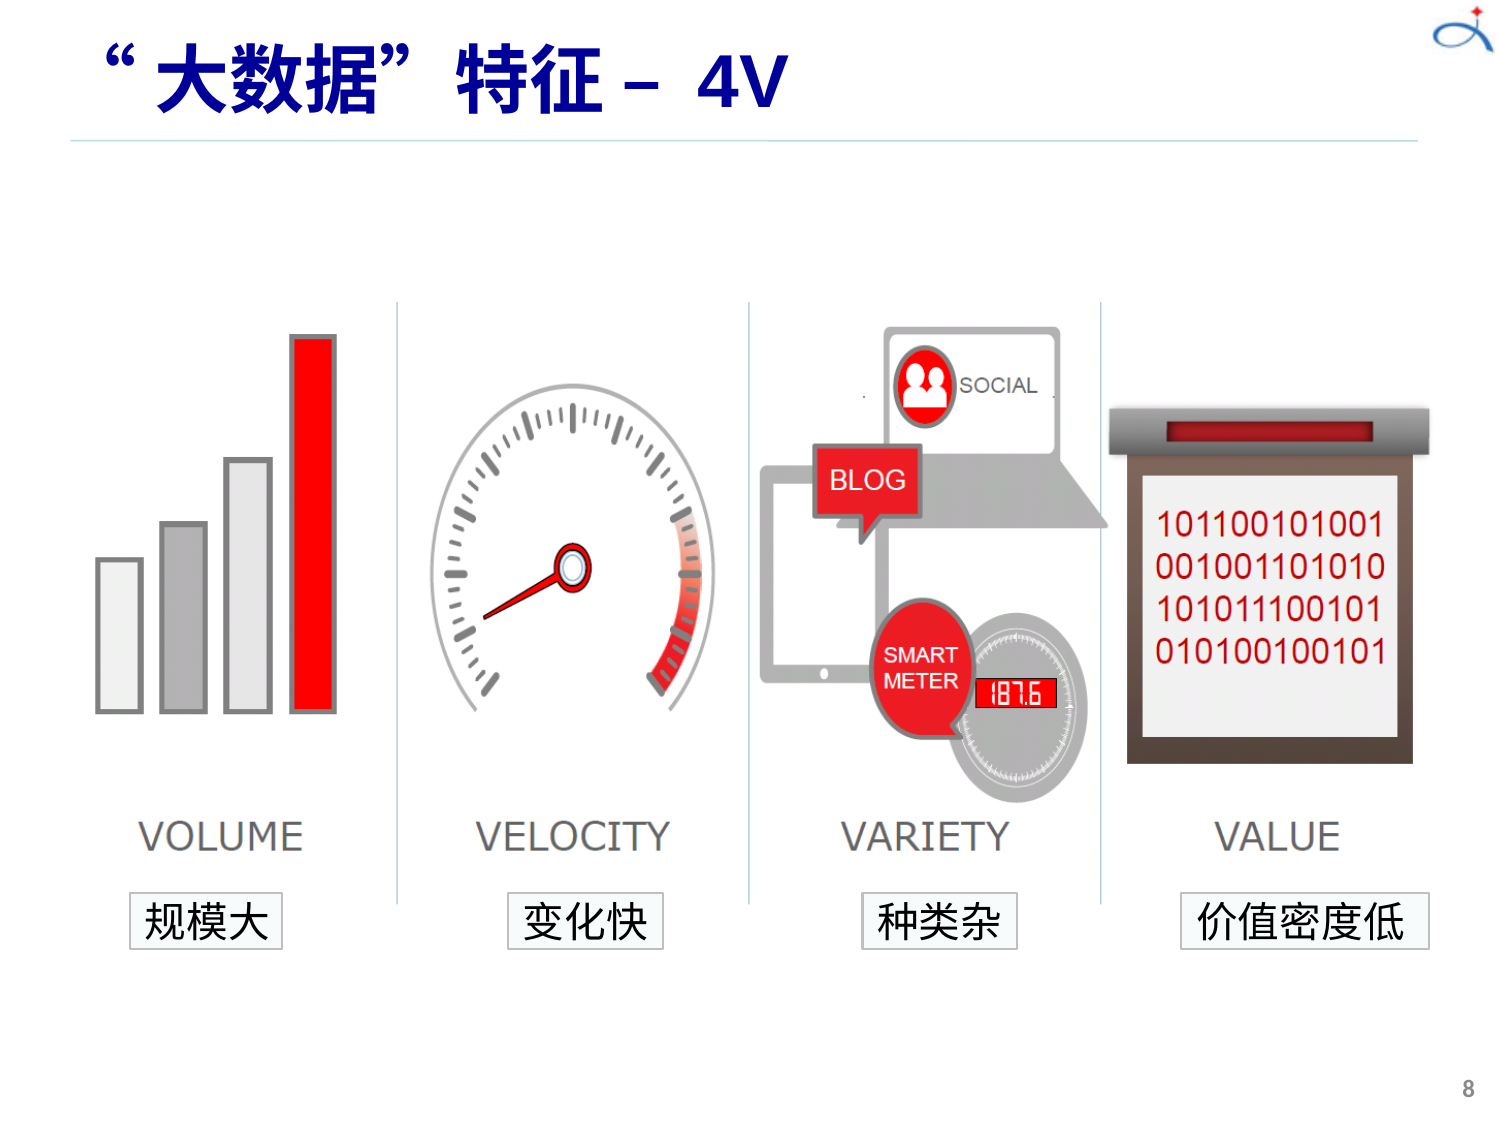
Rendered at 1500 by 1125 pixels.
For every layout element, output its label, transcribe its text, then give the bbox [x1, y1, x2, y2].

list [52, 302, 1448, 923]
picture [1432, 5, 1495, 55]
text_box 变化快 [508, 930, 663, 950]
title “大数据”特征 – 4V [46, 11, 1419, 143]
text_box 价值密度低 [1181, 930, 1430, 950]
text_box 种类杂 [862, 930, 1017, 950]
text_box 8 [1139, 1057, 1490, 1118]
text_box 规模大 [130, 930, 282, 950]
